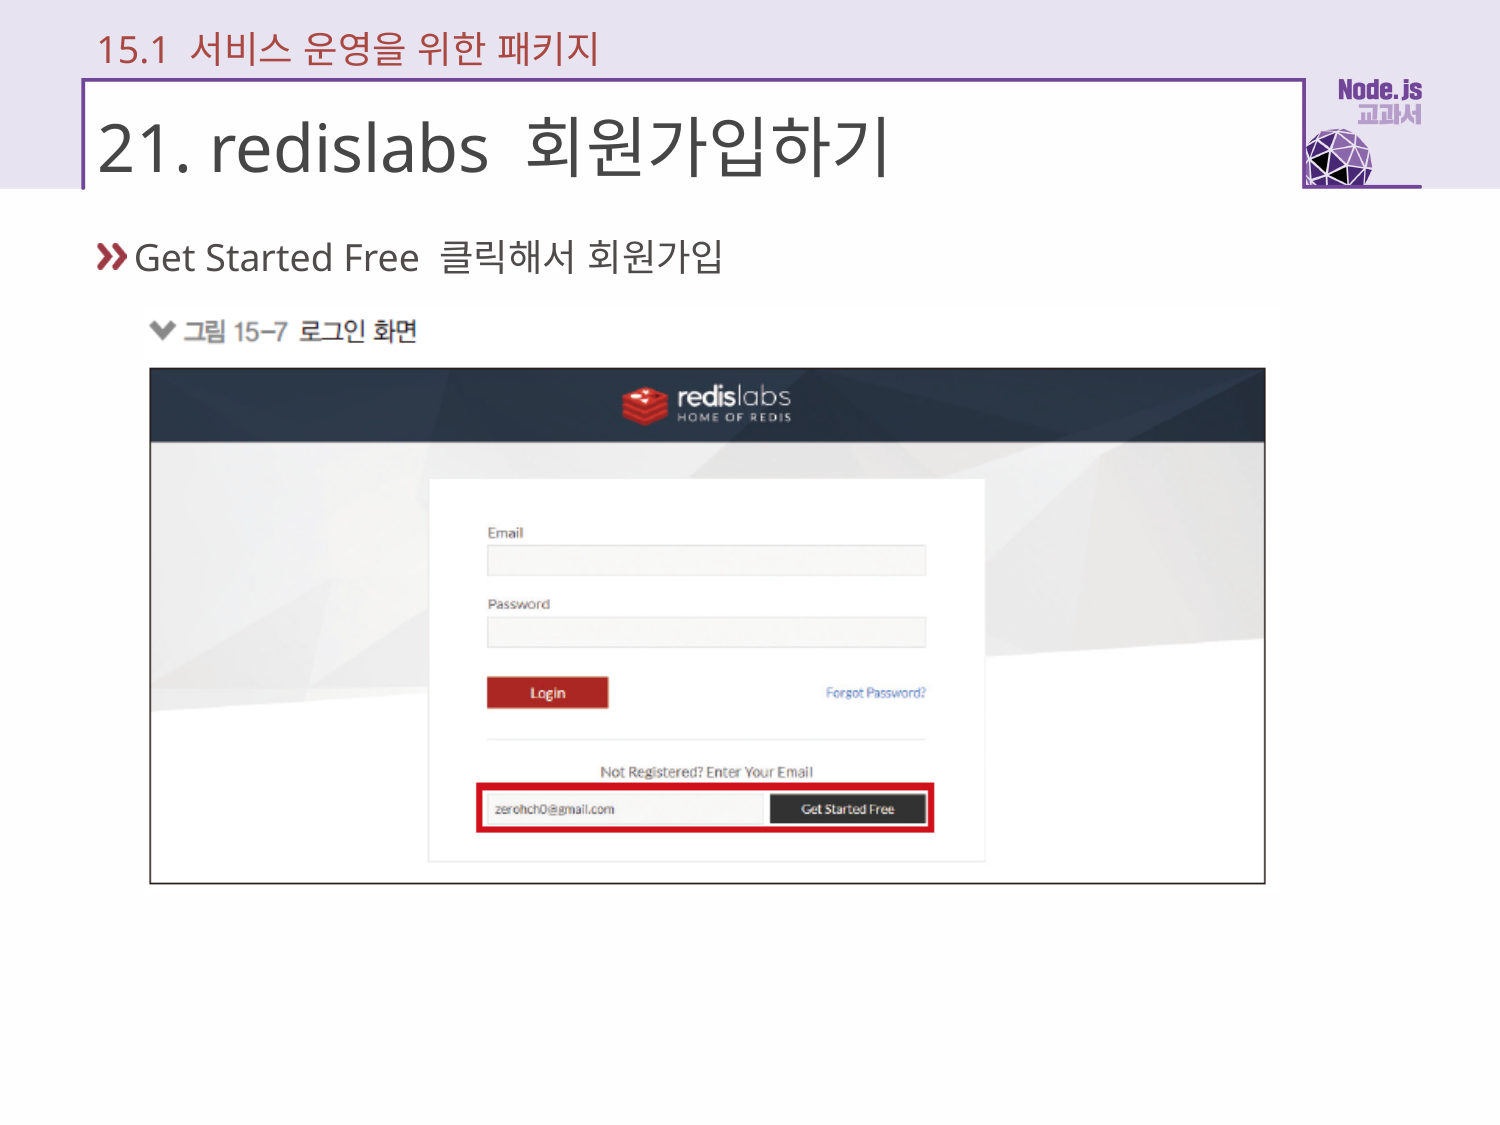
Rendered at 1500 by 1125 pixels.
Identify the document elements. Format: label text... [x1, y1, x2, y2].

list Get Started Free 클릭해서 회원가입 [81, 222, 1412, 1037]
title 21. redislabs 회원가입하기 [82, 61, 1413, 193]
picture [0, 0, 1500, 1125]
text_box 15.1 서비스 운영을 위한 패키지 [81, 14, 807, 62]
